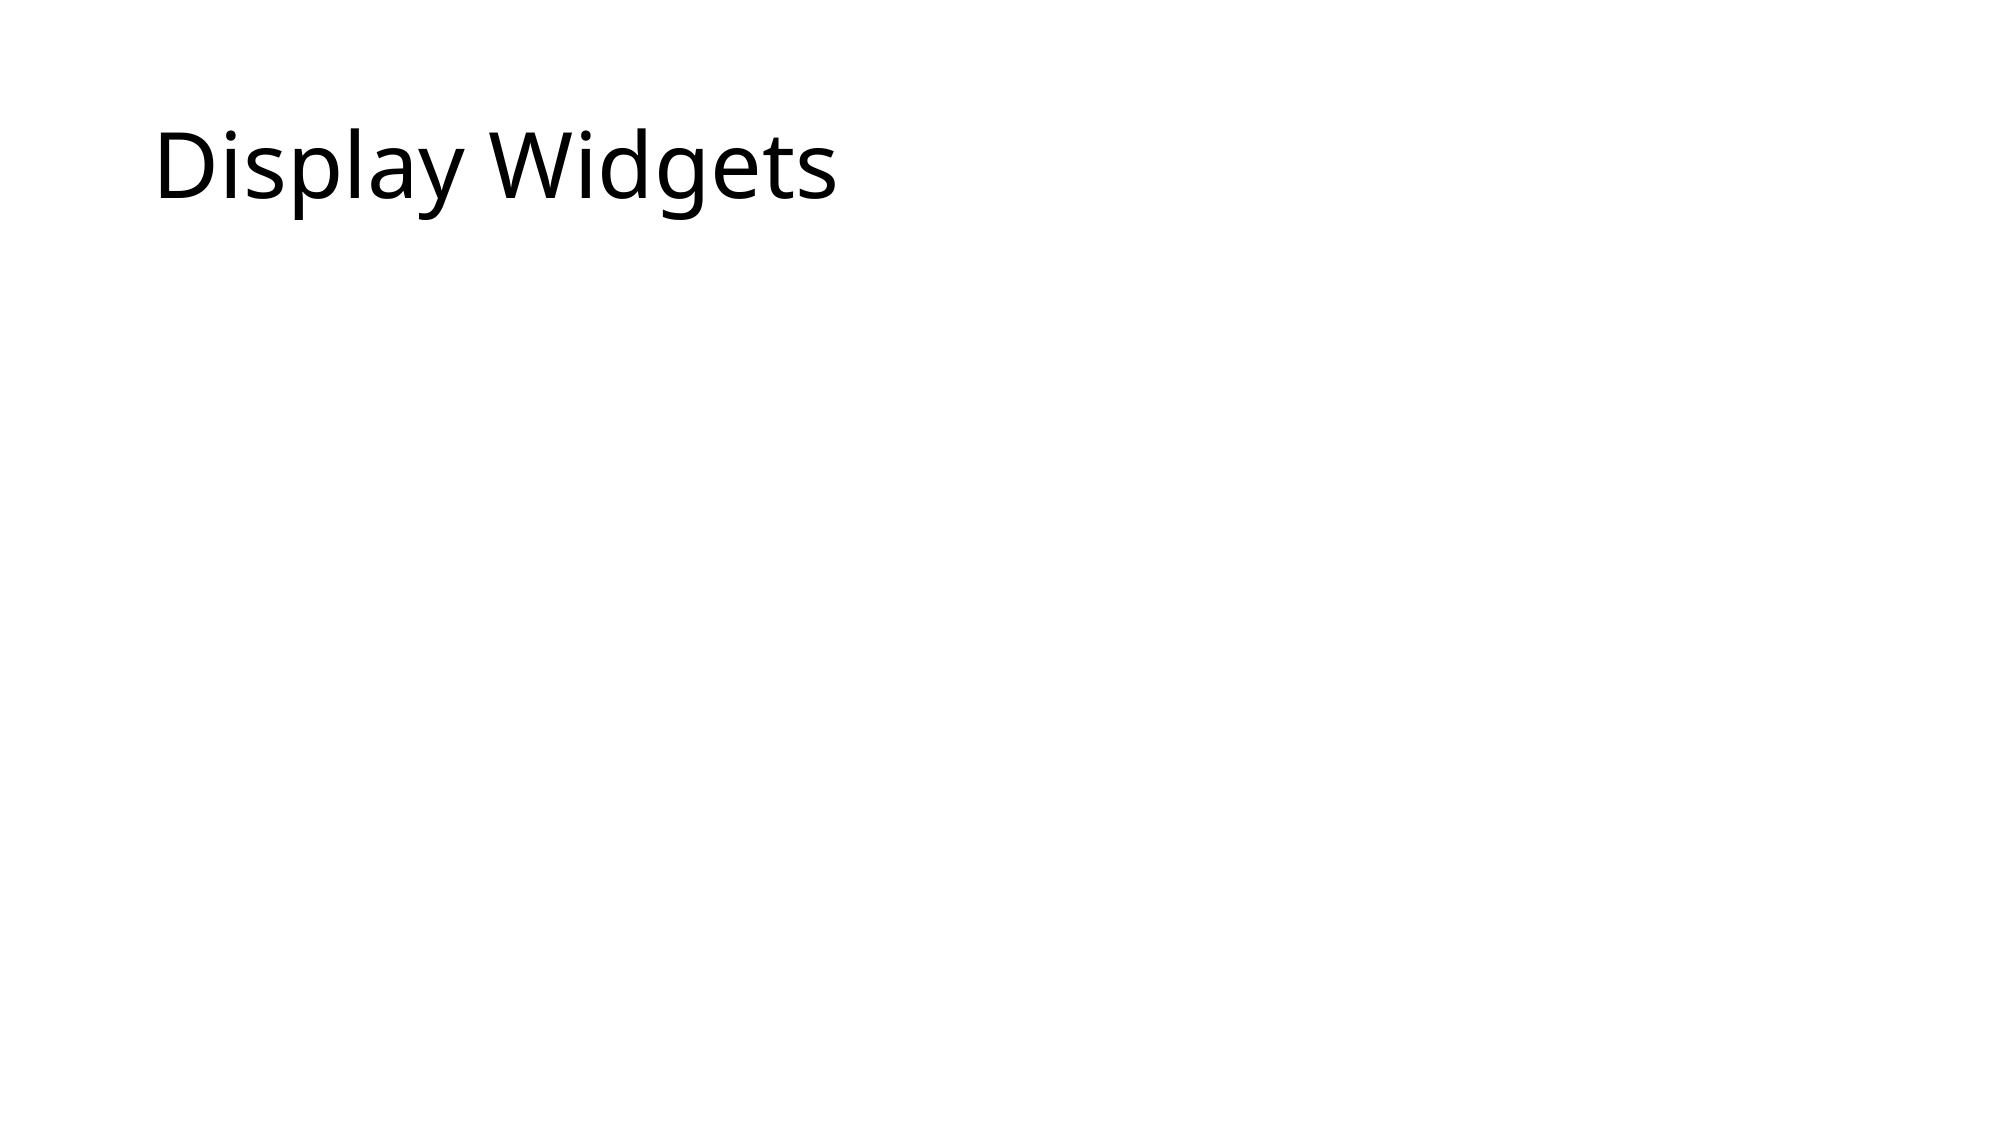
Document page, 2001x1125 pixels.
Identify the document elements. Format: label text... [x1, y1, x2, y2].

title Display Widgets [137, 59, 1863, 278]
